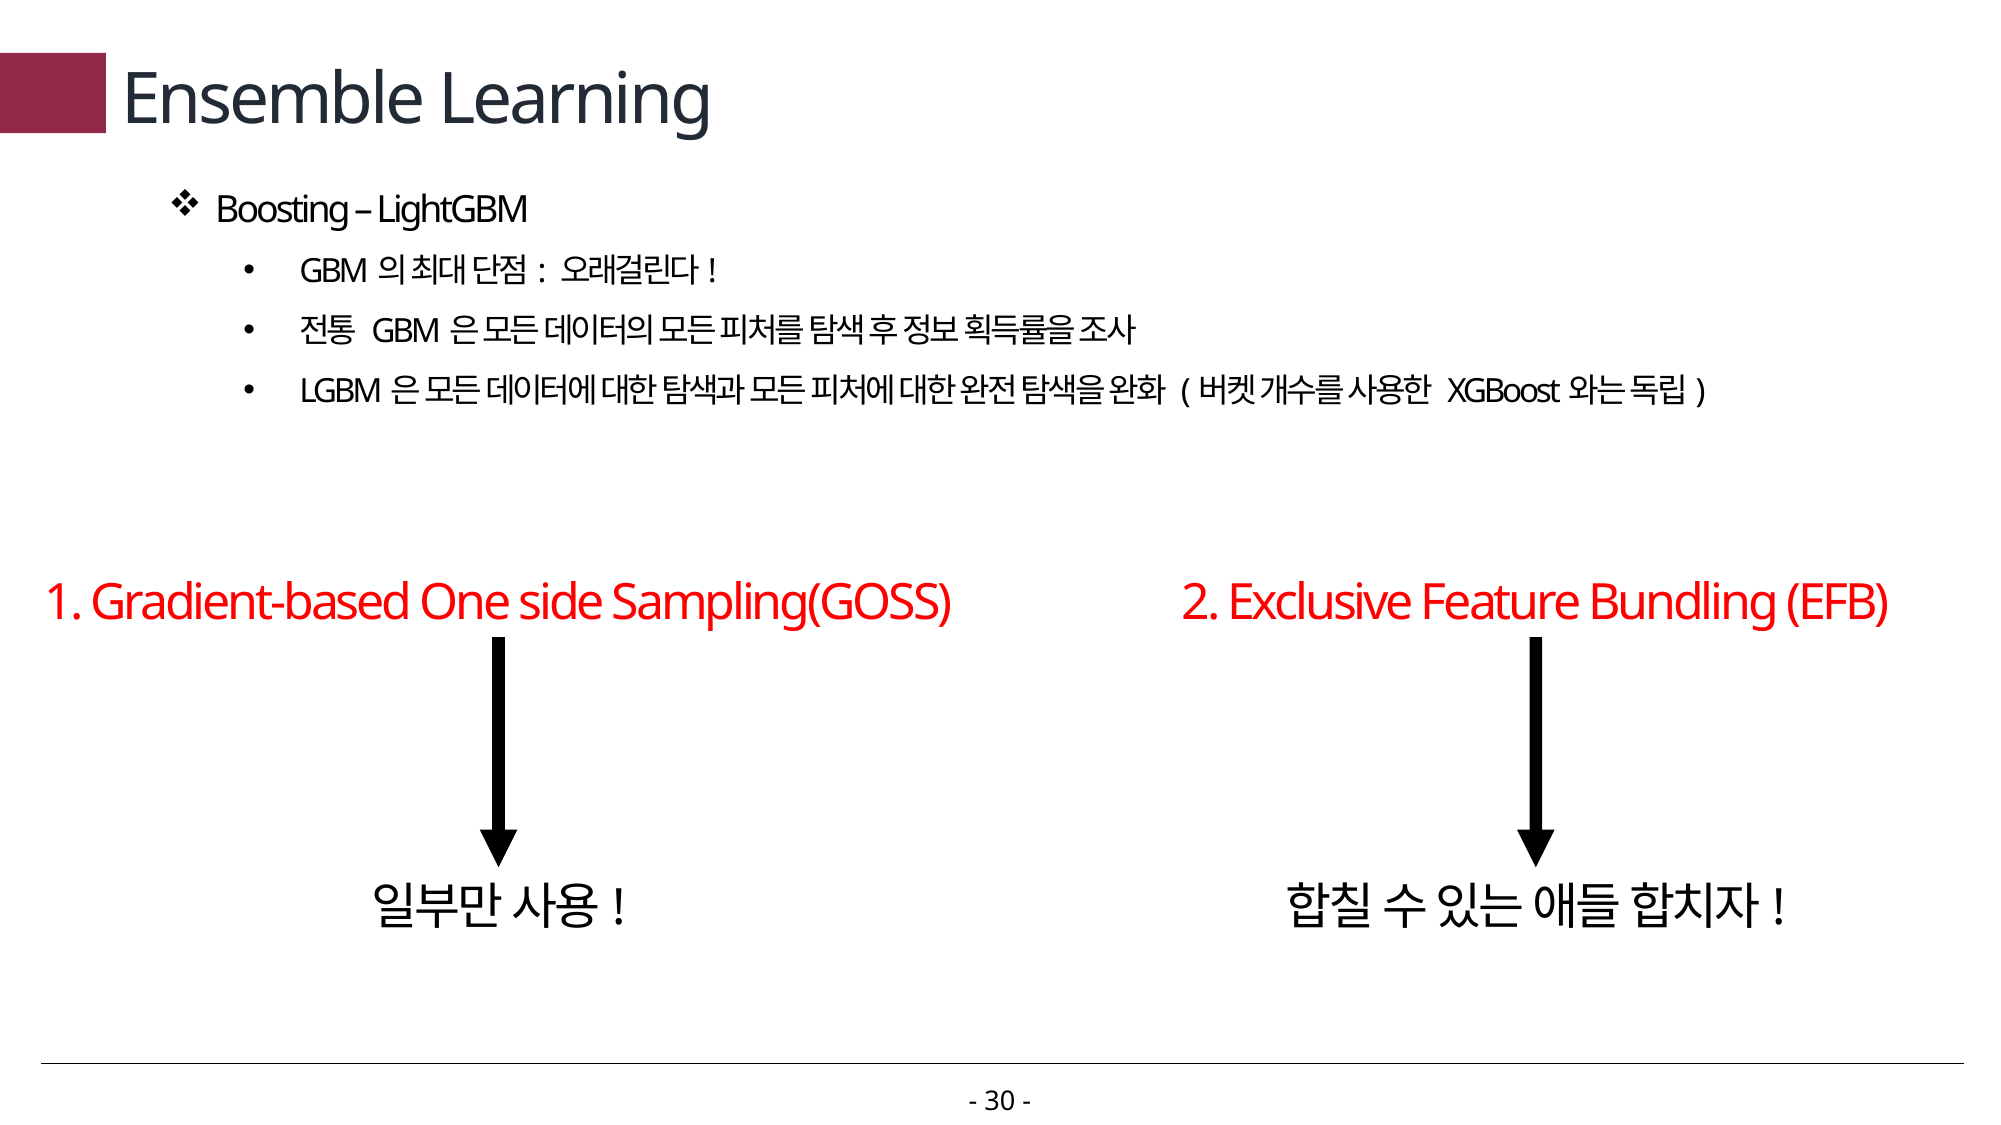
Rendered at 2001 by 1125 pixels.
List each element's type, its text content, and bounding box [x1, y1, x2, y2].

text_box Boosting – LightGBM GBM의 최대 단점: 오래걸린다! 전통 GBM은 모든 데이터의 모든 피처를 탐색 후 정보 획득률을 조사 LGBM은 모든 데이터에 대한 탐색과 모든 피처에 대한 완전 탐색을 완화 (버켓 개수를 사용한 XGBoost와는 독립) [153, 154, 1987, 417]
text_box 합칠 수 있는 애들 합치자! [1270, 867, 1802, 942]
text_box 2. Exclusive Feature Bundling (EFB) [1166, 562, 1905, 638]
text_box 일부만 사용! [356, 867, 641, 942]
title Ensemble Learning [106, 54, 1730, 147]
text_box 1. Gradient-based One side Sampling(GOSS) [30, 562, 967, 638]
